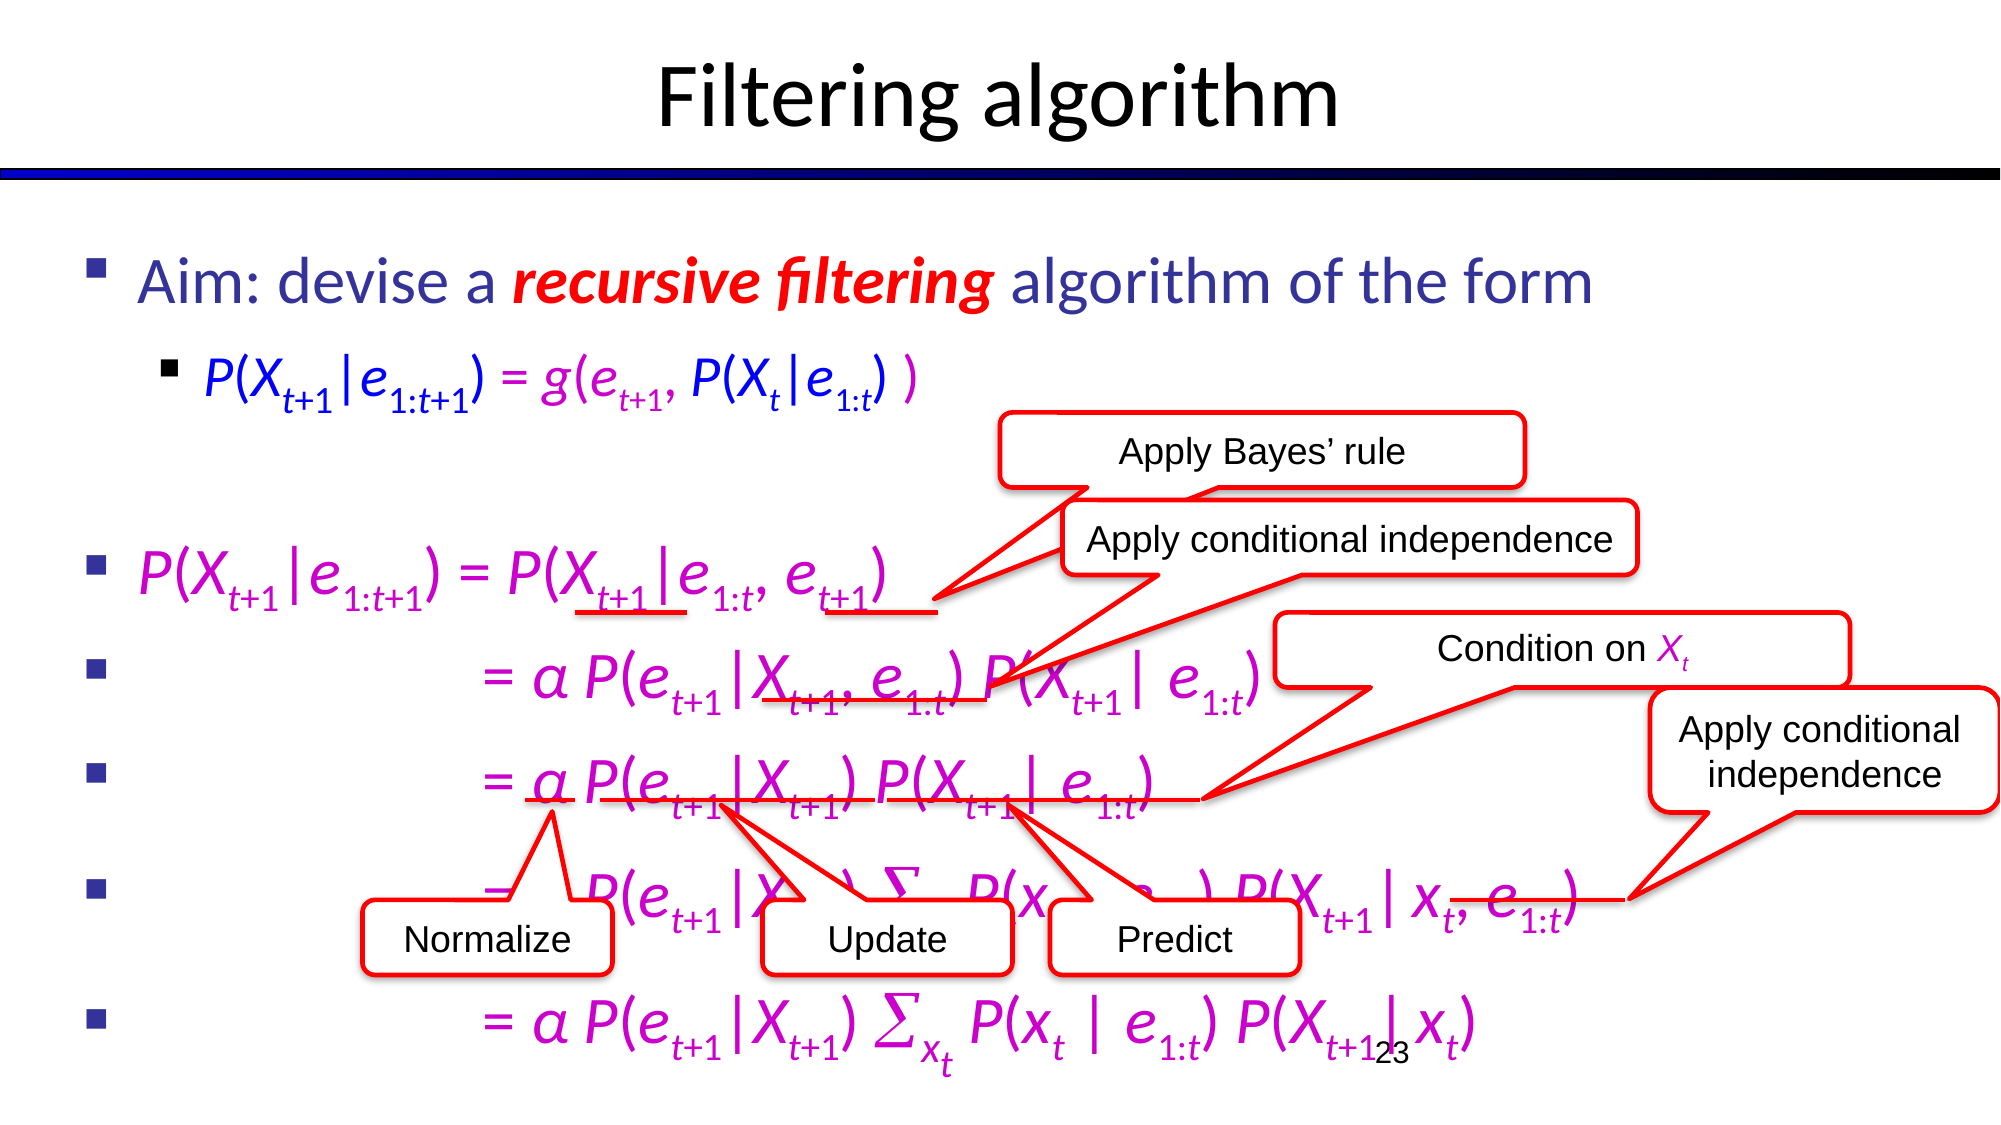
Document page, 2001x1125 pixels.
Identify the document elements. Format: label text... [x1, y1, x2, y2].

text_box Apply conditional independence [1628, 686, 2000, 900]
slide_number 23 [1074, 1024, 1426, 1103]
text_box Update [723, 809, 1014, 976]
text_box Apply Bayes’ rule [999, 411, 1526, 499]
text_box Apply conditional independence [989, 499, 1639, 688]
text_box Condition on Xt [1202, 611, 1851, 800]
text_box Apply Bayes’ rule [933, 505, 1061, 600]
text_box Predict [1010, 809, 1301, 976]
text_box Normalize [361, 810, 614, 976]
list Aim: devise a recursive filtering algorithm of the form P(Xt+1|e1:t+1) = g(et+1, P(Xt|e1:t) ) P(Xt+1|e1:t+1) = P(Xt+1|e1:t, et+1) = α P(et+1|Xt+1, e1:t) P(Xt+1| e1:t) = α P(et+1|Xt+1) P(Xt+1| e1:t) = α P(et+1|Xt+1) xt P(xt | e1:t) P(Xt+1| xt, e1:t) = α P(et+1|Xt+1) xt P(xt | e1:t) P(Xt+1| xt) [66, 228, 1934, 1006]
title Filtering algorithm [0, 0, 2000, 184]
